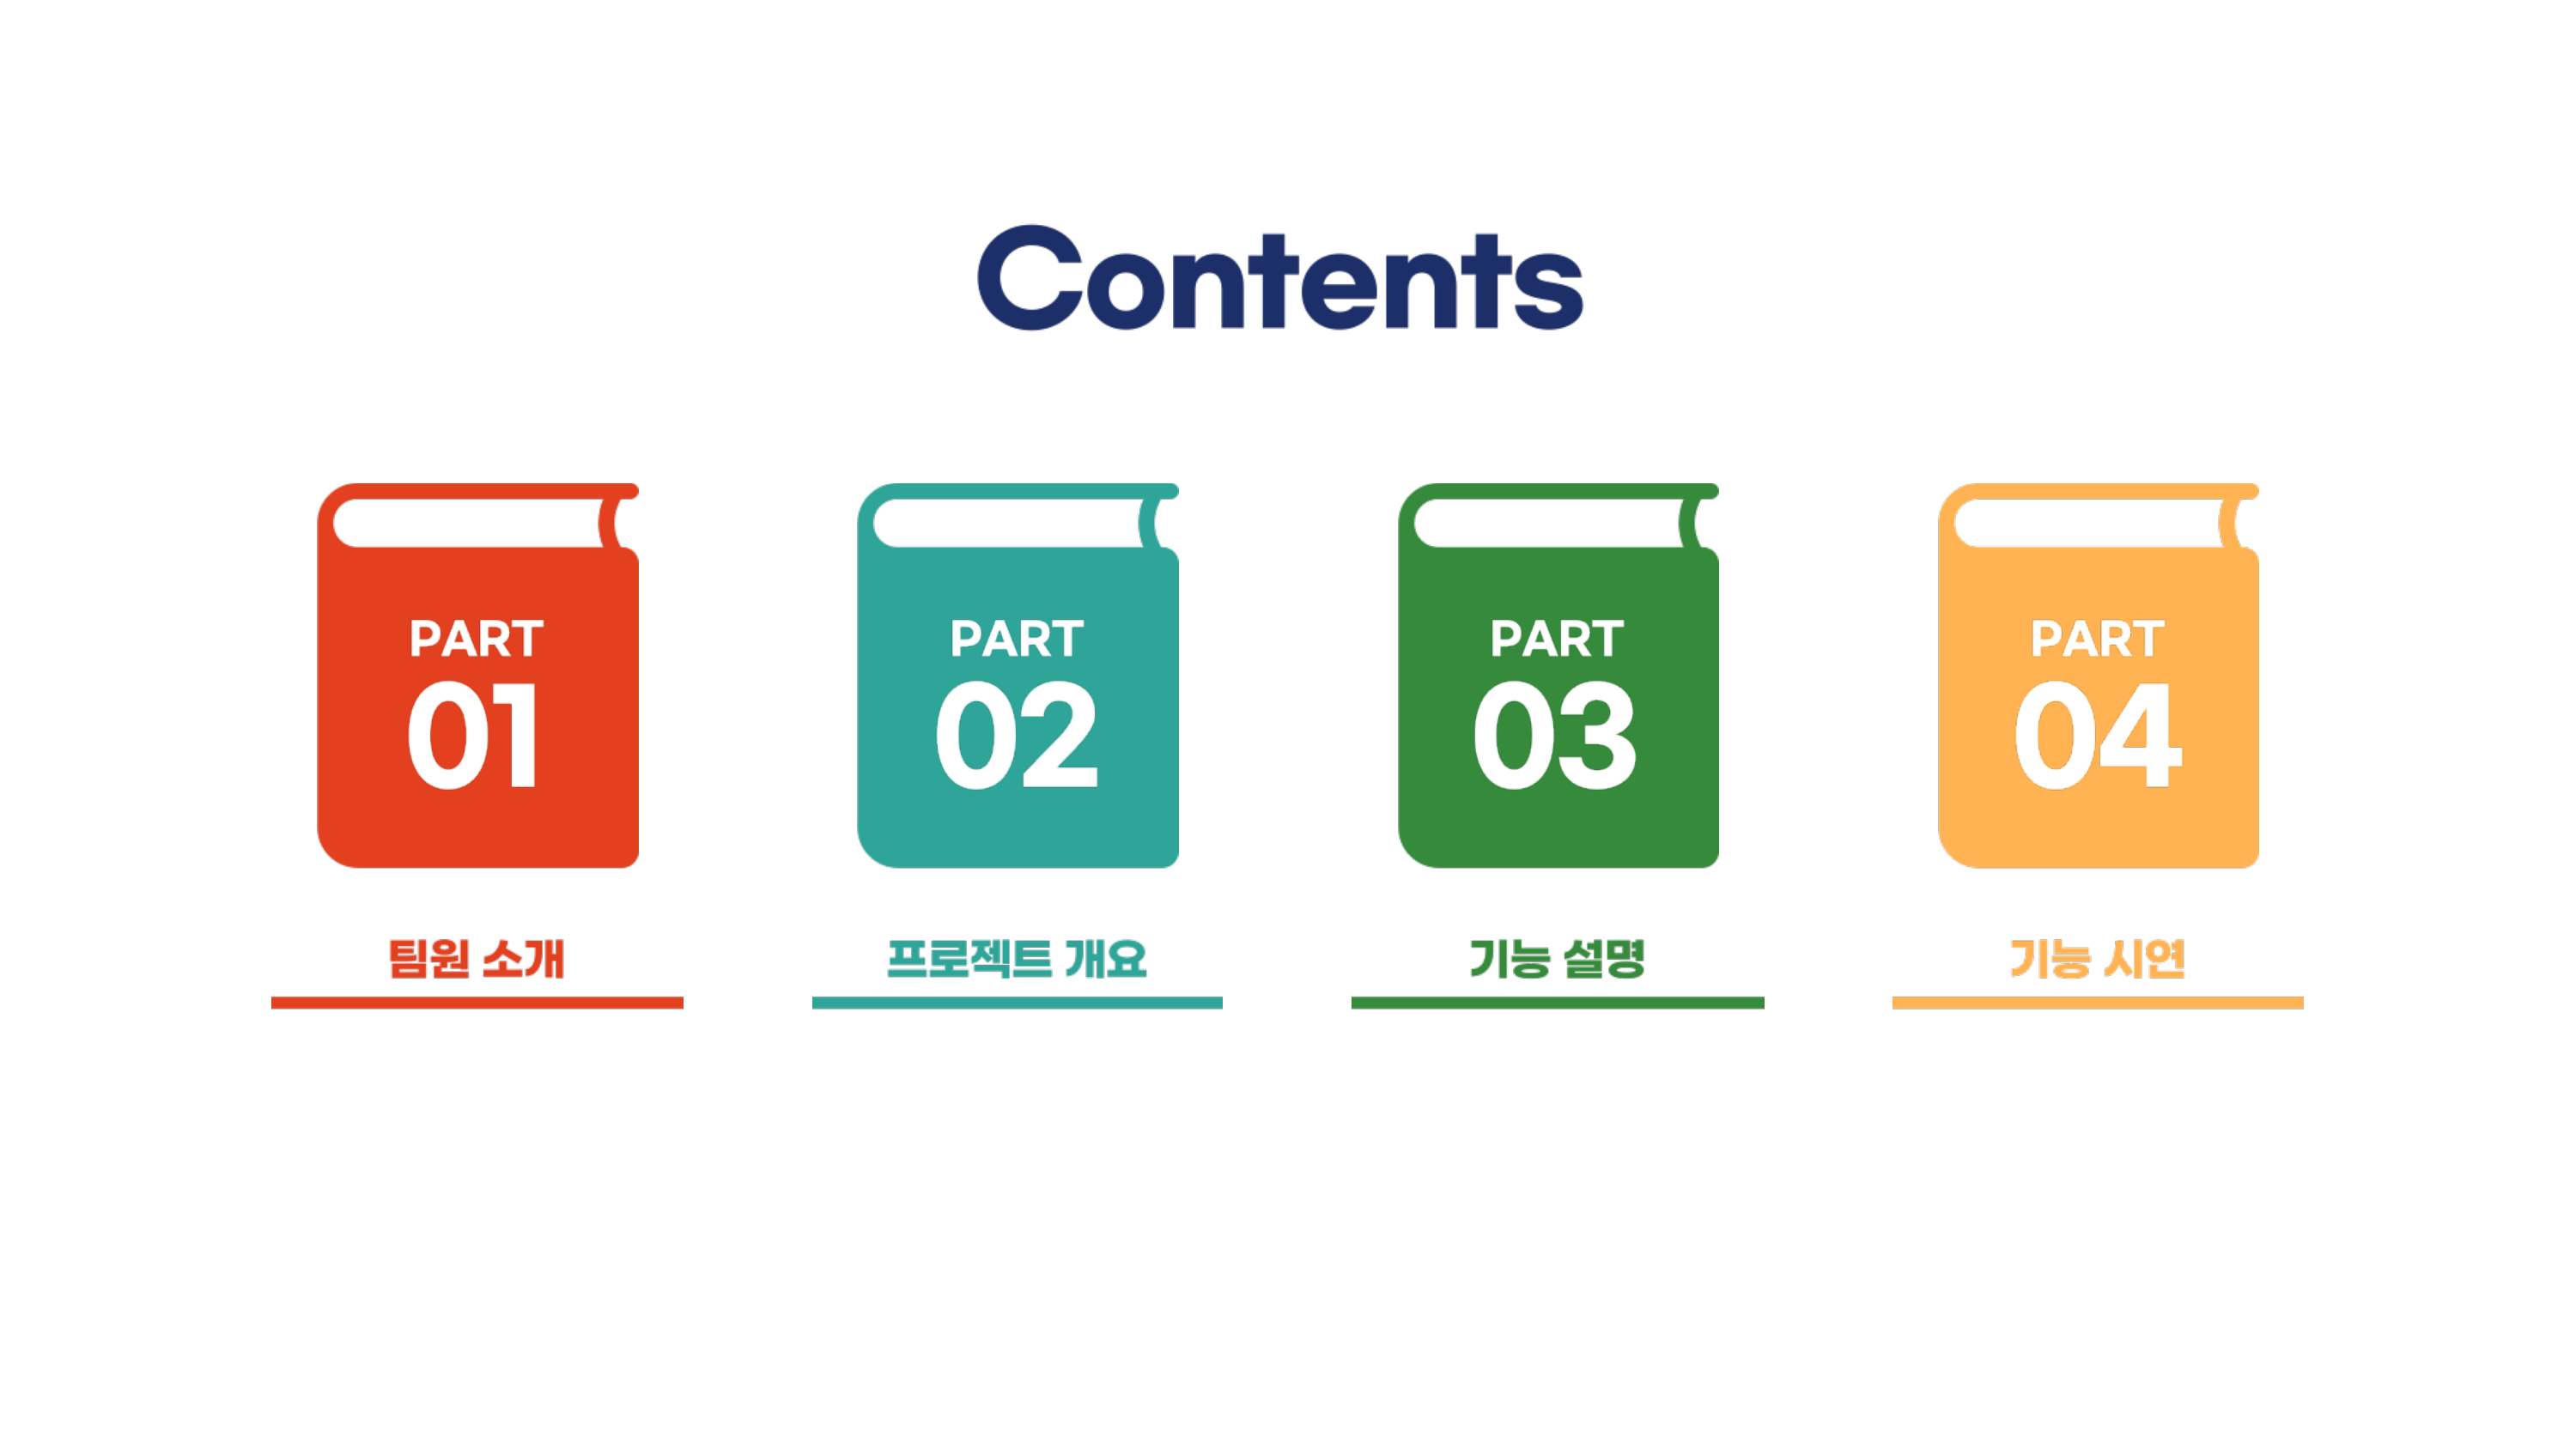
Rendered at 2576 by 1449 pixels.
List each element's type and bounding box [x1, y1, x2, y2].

text_box [1893, 979, 2305, 1027]
picture [757, 926, 1172, 1000]
picture [1838, 926, 2210, 1000]
text_box [1352, 979, 1765, 1027]
picture [216, 926, 589, 1000]
text_box [316, 483, 639, 870]
picture [878, 605, 1166, 849]
text_box [1937, 483, 2260, 870]
picture [378, 605, 603, 849]
text_box [856, 483, 1179, 870]
picture [1959, 605, 2251, 849]
picture [1297, 926, 1667, 1000]
picture [954, 184, 1643, 388]
picture [1440, 605, 1705, 849]
text_box [271, 979, 683, 1027]
text_box [812, 979, 1224, 1027]
text_box [1396, 483, 1719, 870]
